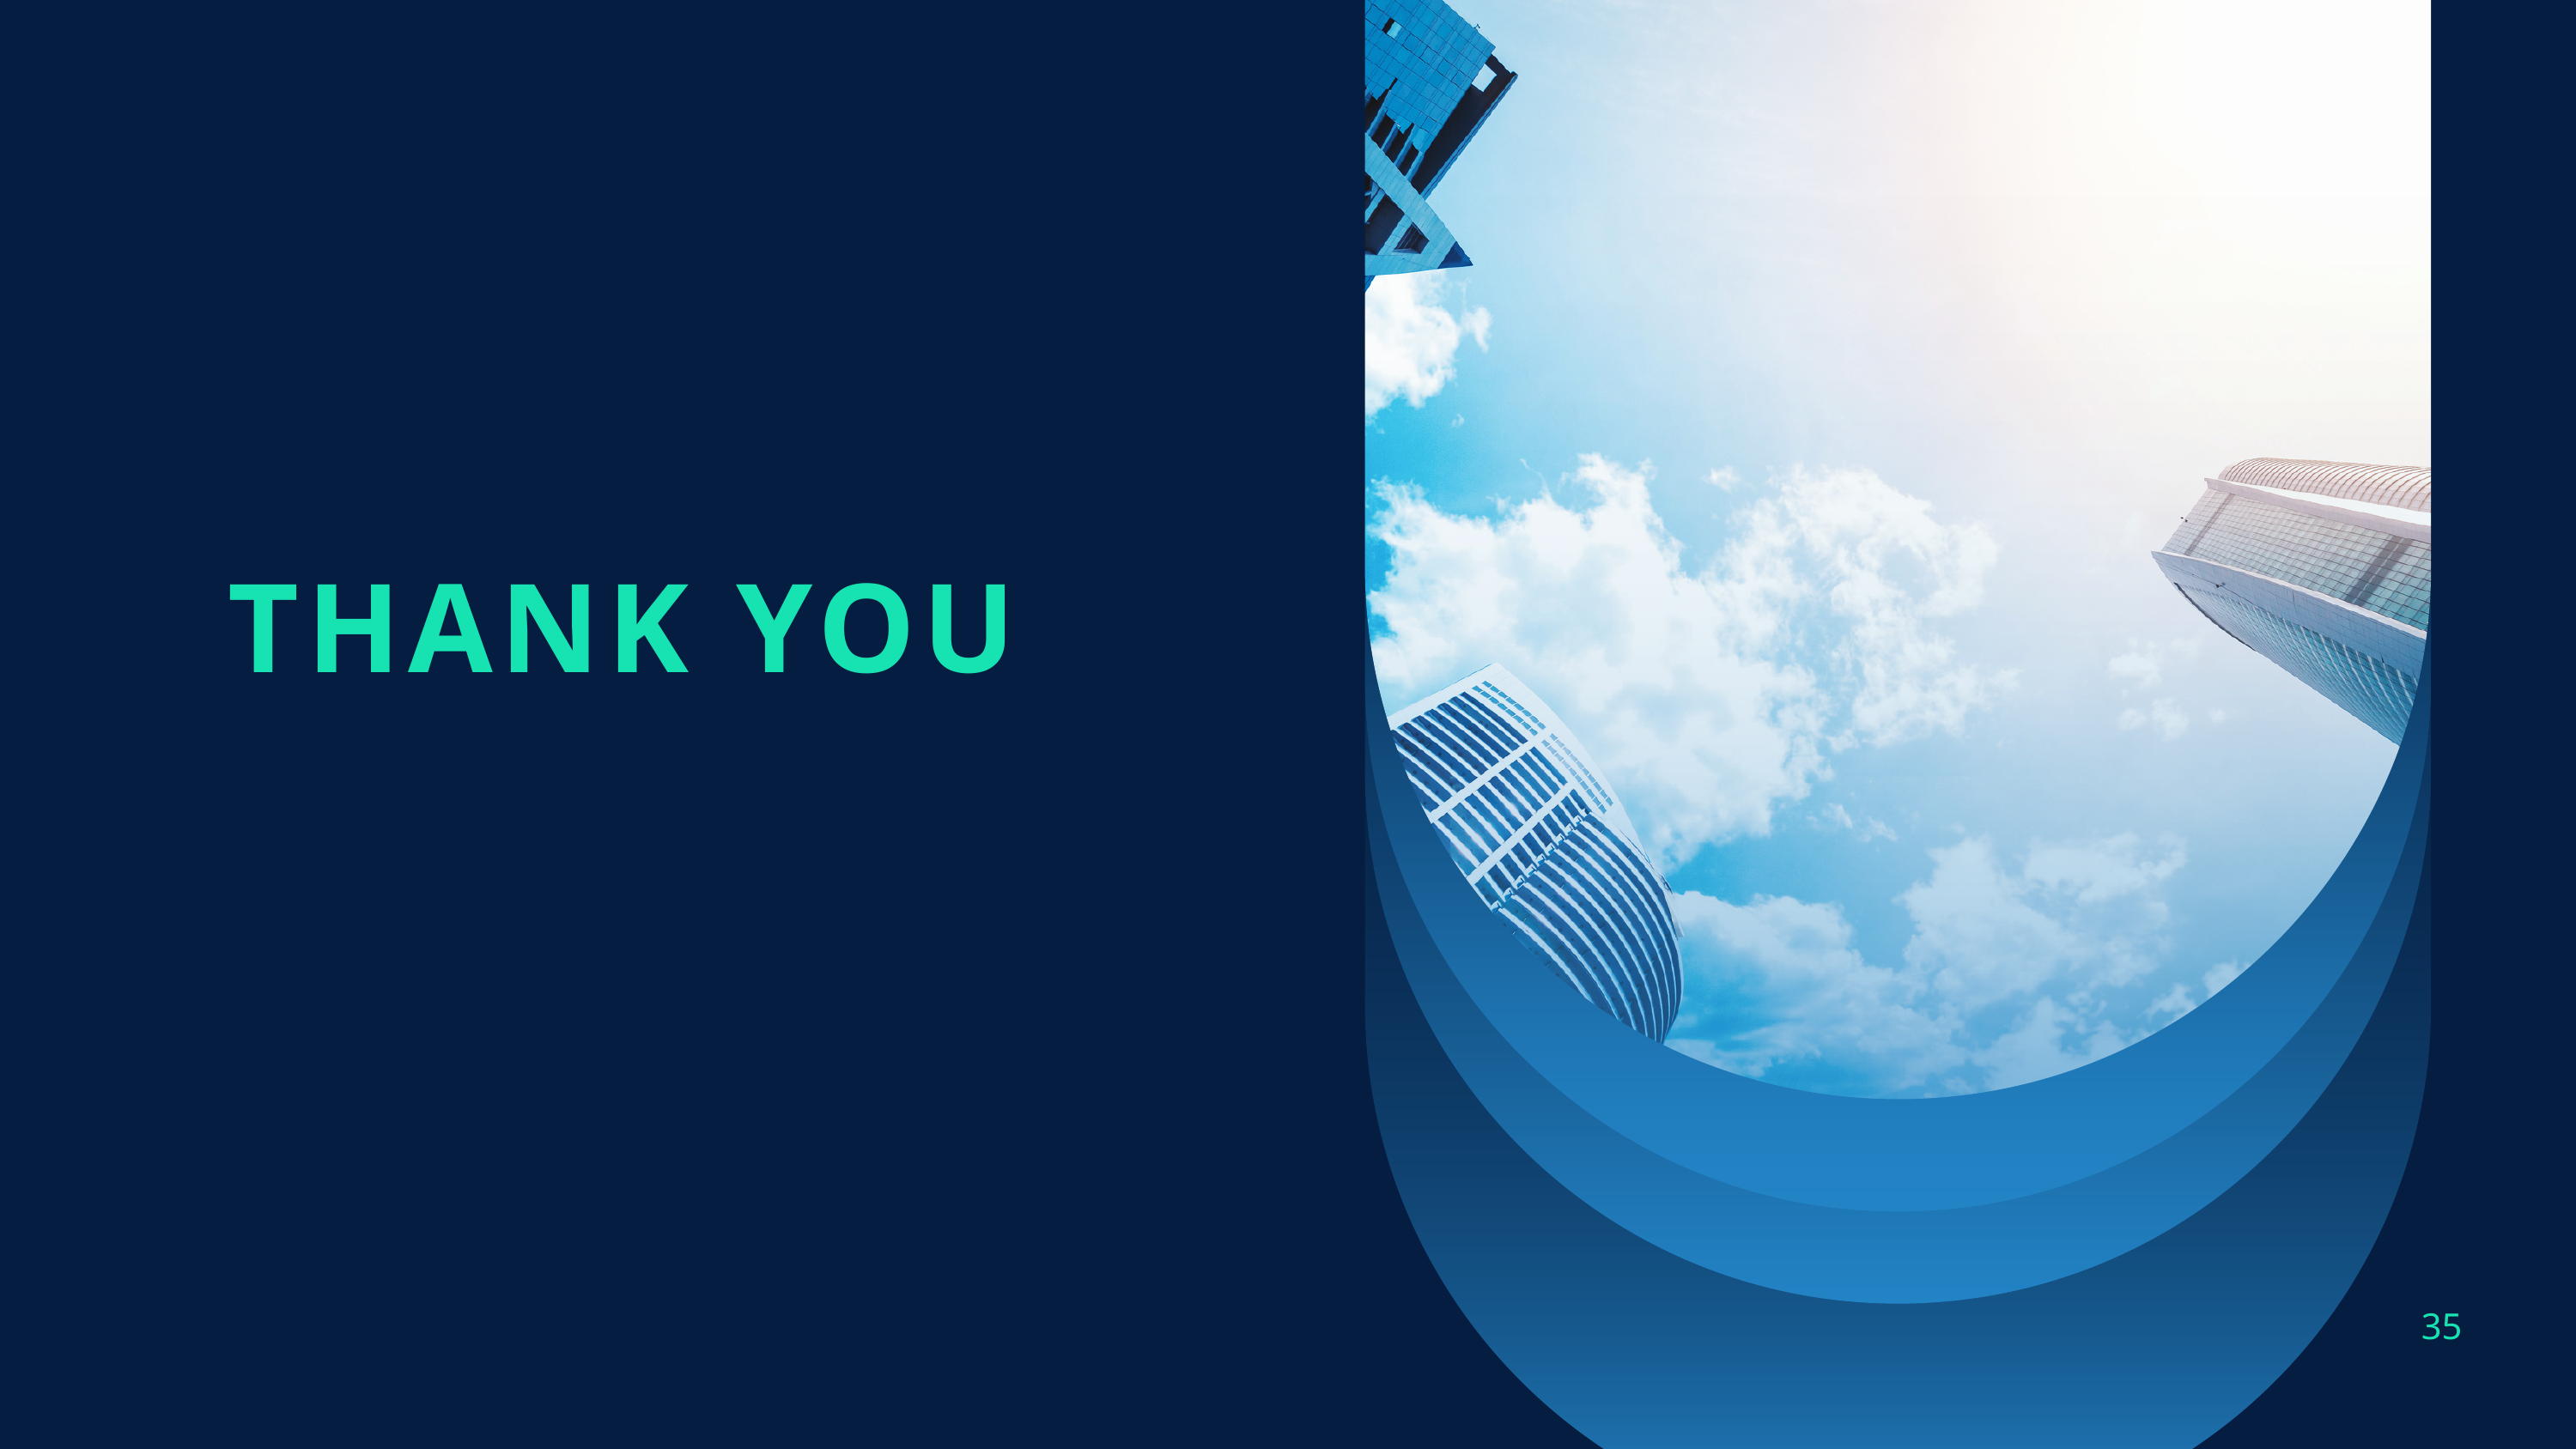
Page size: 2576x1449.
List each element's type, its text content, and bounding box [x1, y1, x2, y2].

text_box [1364, 195, 2432, 1304]
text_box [1364, 0, 2432, 195]
text_box THANK YOU [228, 524, 1036, 698]
text_box 35 [2435, 1296, 2463, 1348]
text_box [1364, 1309, 2432, 1449]
